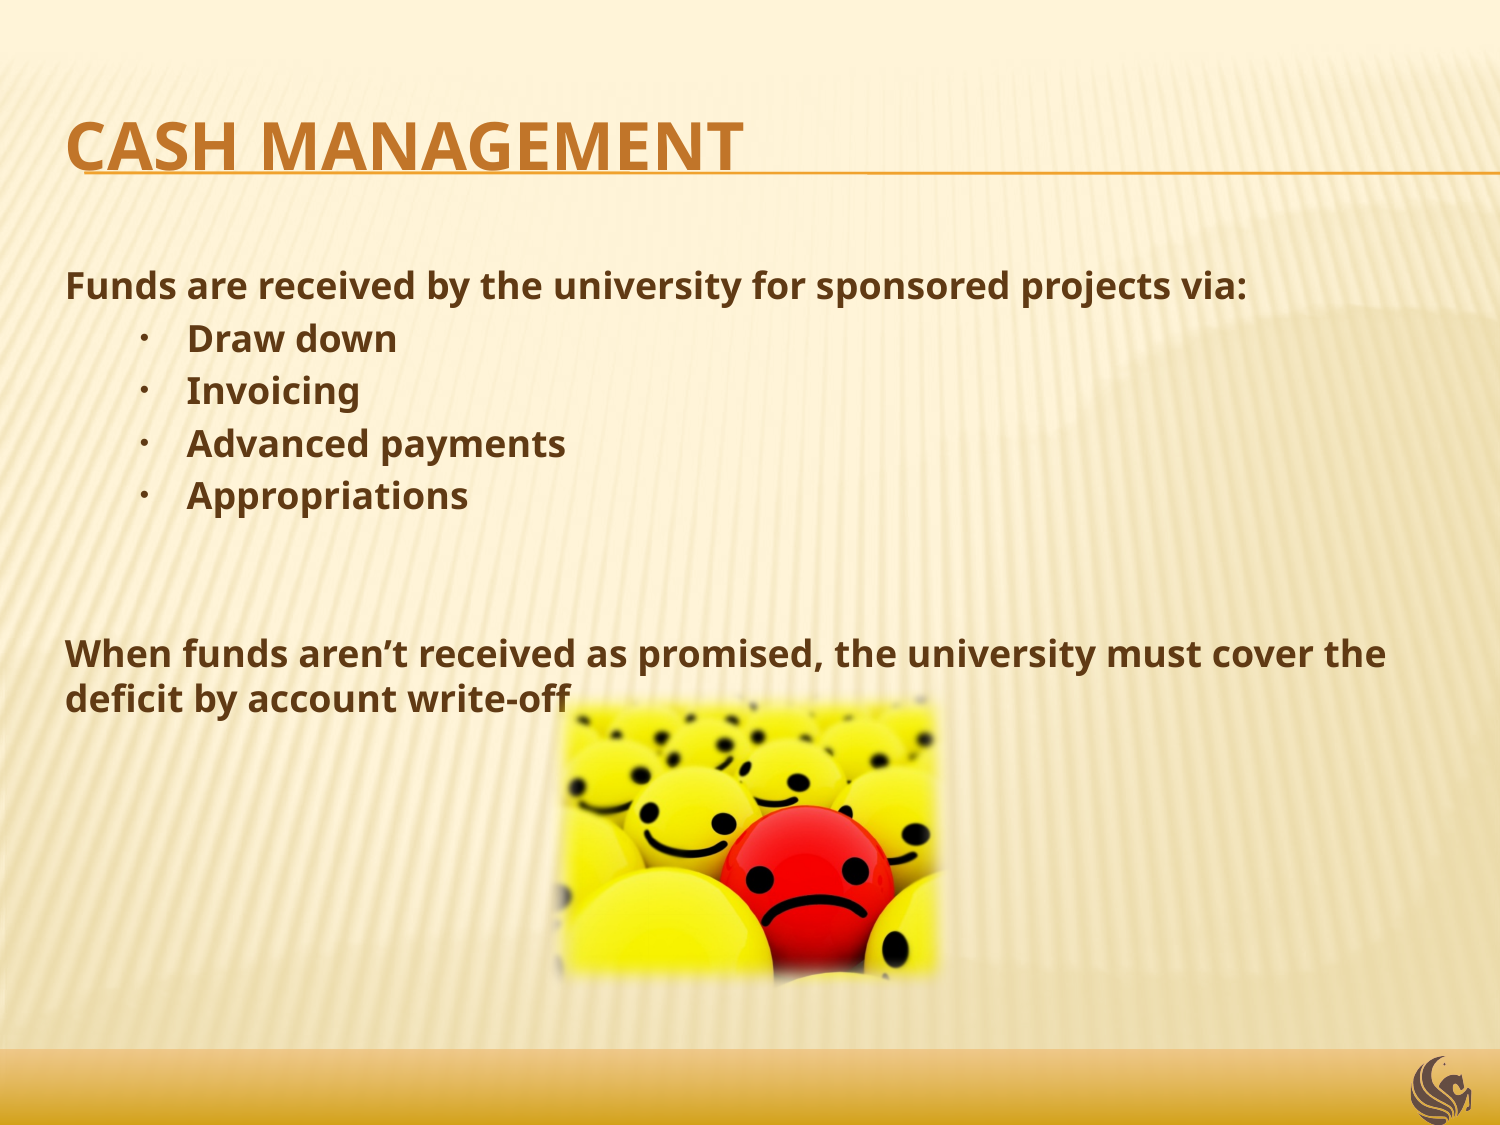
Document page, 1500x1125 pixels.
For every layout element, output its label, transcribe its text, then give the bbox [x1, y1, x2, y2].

title CASH MANAGEMENT [50, 75, 1475, 213]
picture [547, 687, 953, 991]
list Funds are received by the university for sponsored projects via: Draw down Invoicing Advanced payments Appropriations When funds aren’t received as promised, the university must cover the deficit by account write-off [50, 254, 1475, 998]
